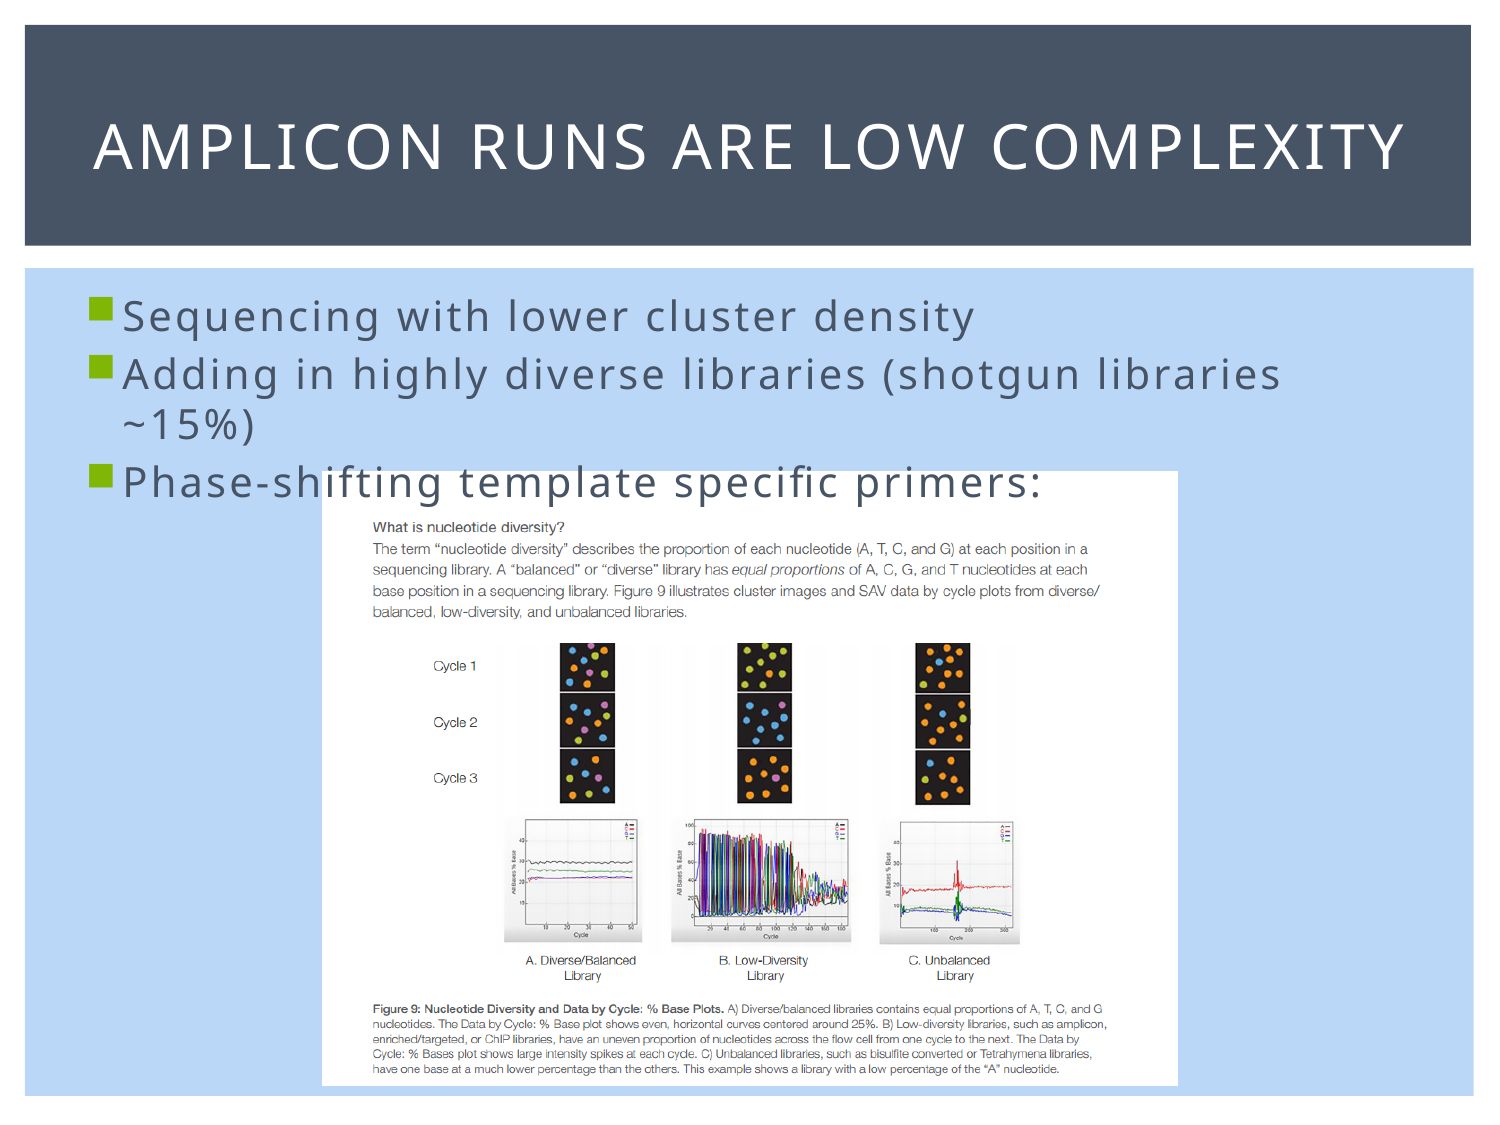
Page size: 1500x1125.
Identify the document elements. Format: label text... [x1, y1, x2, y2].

picture [321, 470, 1178, 1086]
list Sequencing with lower cluster density Adding in highly diverse libraries (shotgun libraries ~15%) Phase-shifting template specific primers: [62, 281, 1442, 1005]
title Amplicon runs are Low Complexity [62, 58, 1438, 232]
